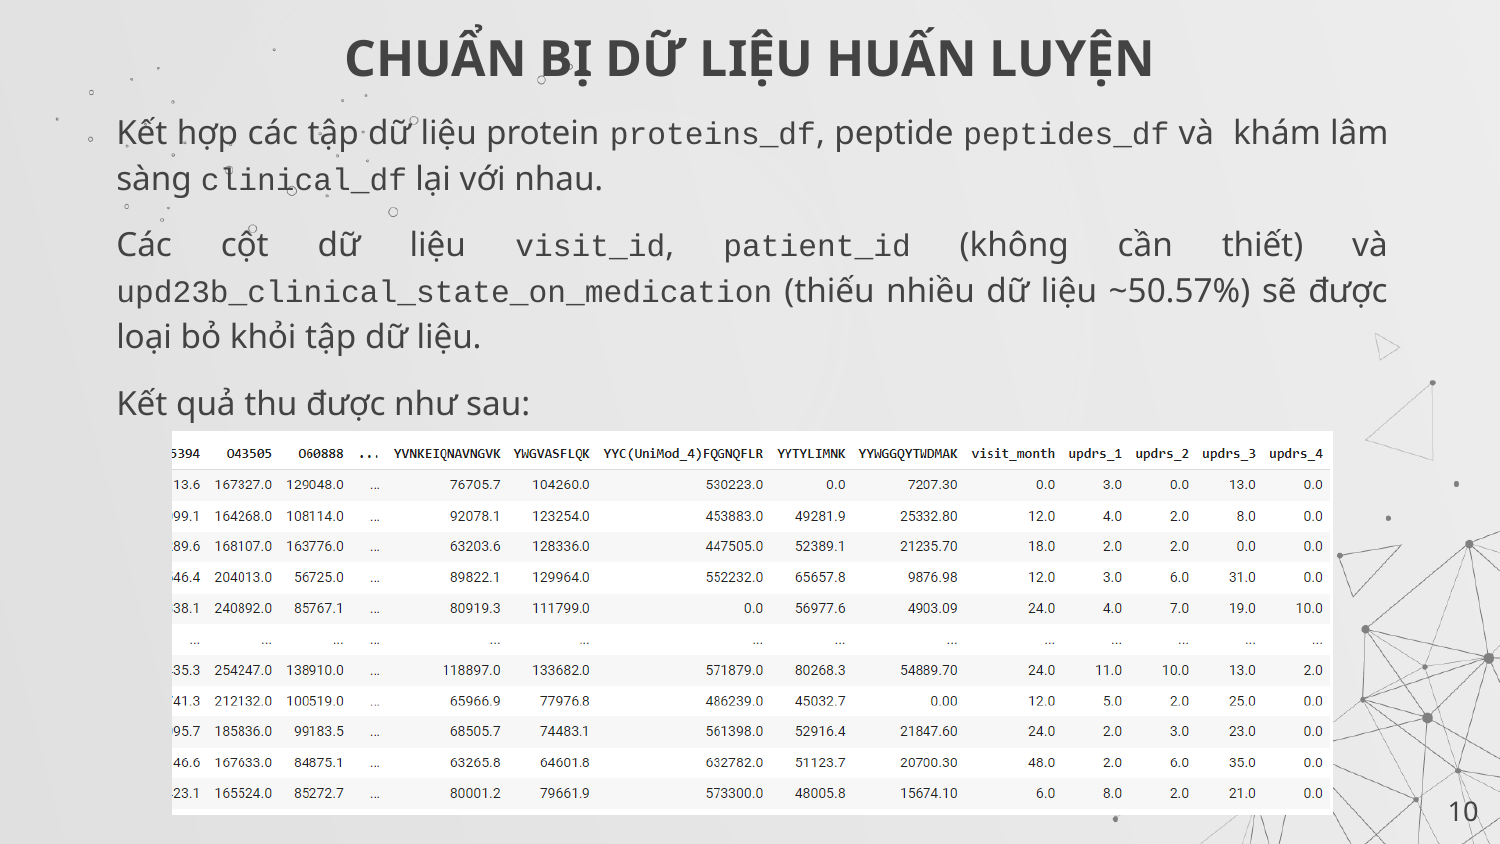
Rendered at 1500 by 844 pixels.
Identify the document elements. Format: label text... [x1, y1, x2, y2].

picture [0, 0, 1500, 844]
title CHUẨN BỊ DỮ LIỆU HUẤN LUYỆN [280, 11, 1220, 90]
text_box Kết hợp các tập dữ liệu protein proteins_df, peptide peptides_df và khám lâm sàng clinical_df lại với nhau. Các cột dữ liệu visit_id, patient_id (không cần thiết) và upd23b_clinical_state_on_medication (thiếu nhiều dữ liệu ~50.57%) sẽ được loại bỏ khỏi tập dữ liệu. Kết quả thu được như sau: [101, 90, 1404, 420]
slide_number 10 [1403, 779, 1494, 844]
